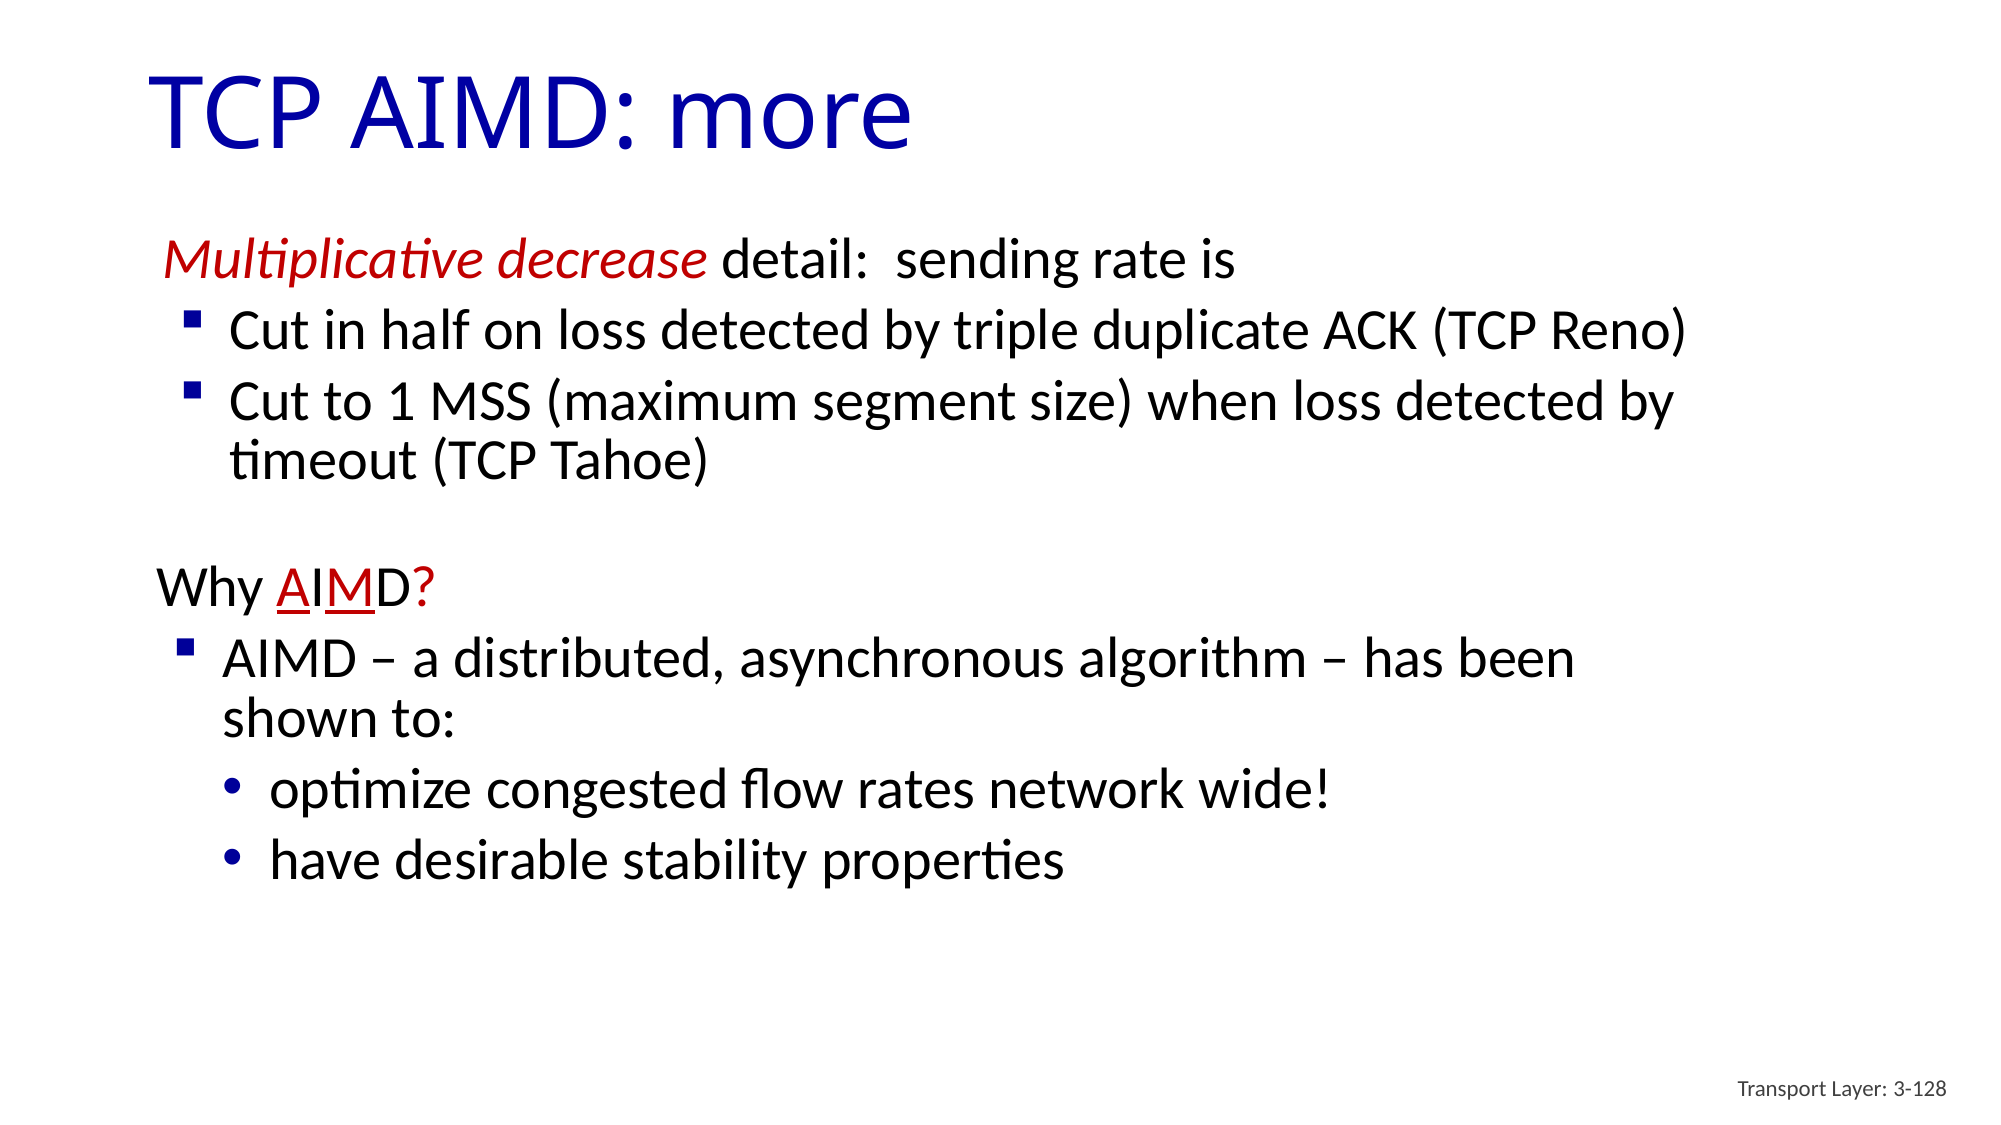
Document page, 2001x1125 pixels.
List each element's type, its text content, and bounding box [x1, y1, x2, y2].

text_box Why AIMD? AIMD – a distributed, asynchronous algorithm – has been shown to: optimize congested flow rates network wide! have desirable stability properties [141, 551, 1757, 842]
text_box Multiplicative decrease detail: sending rate is Cut in half on loss detected by triple duplicate ACK (TCP Reno) Cut to 1 MSS (maximum segment size) when loss detected by timeout (TCP Tahoe) [147, 223, 1764, 514]
title TCP AIMD: more [133, 42, 2000, 190]
slide_number Transport Layer: 3-128 [1512, 1056, 1963, 1117]
